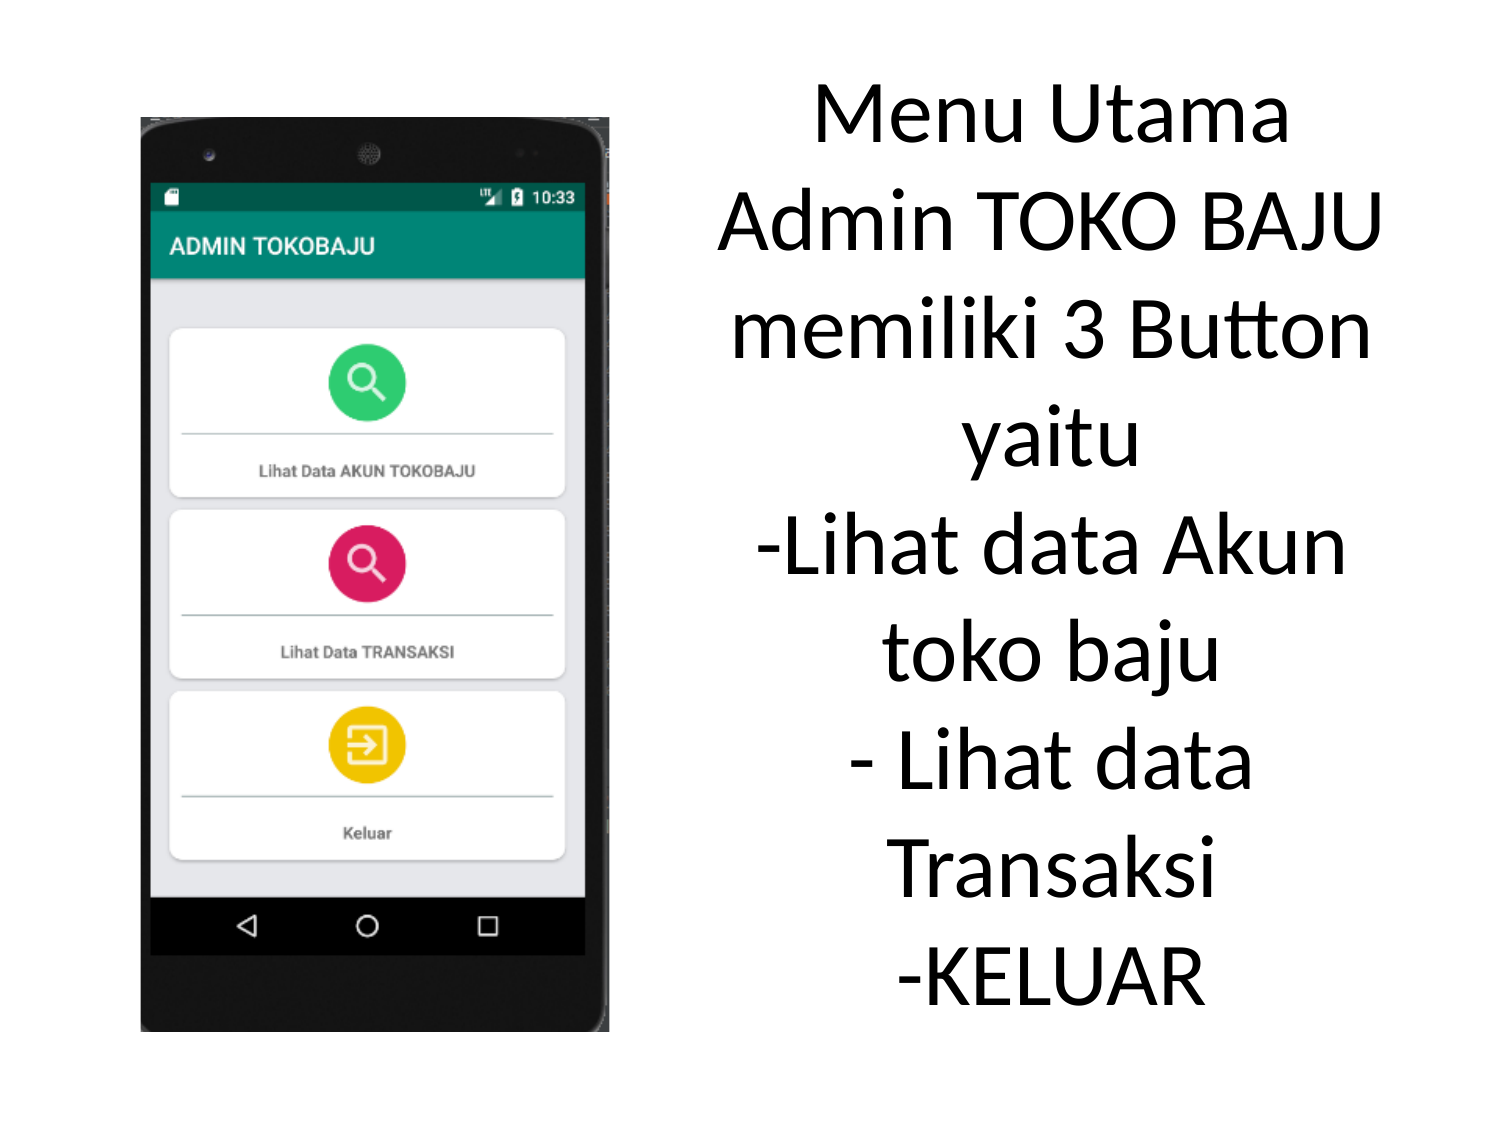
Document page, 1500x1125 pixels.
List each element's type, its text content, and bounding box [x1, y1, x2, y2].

title Menu Utama Admin TOKO BAJU memiliki 3 Button yaitu -Lihat data Akun toko baju - Lihat data Transaksi -KELUAR [679, 45, 1425, 1032]
picture [140, 116, 610, 1032]
